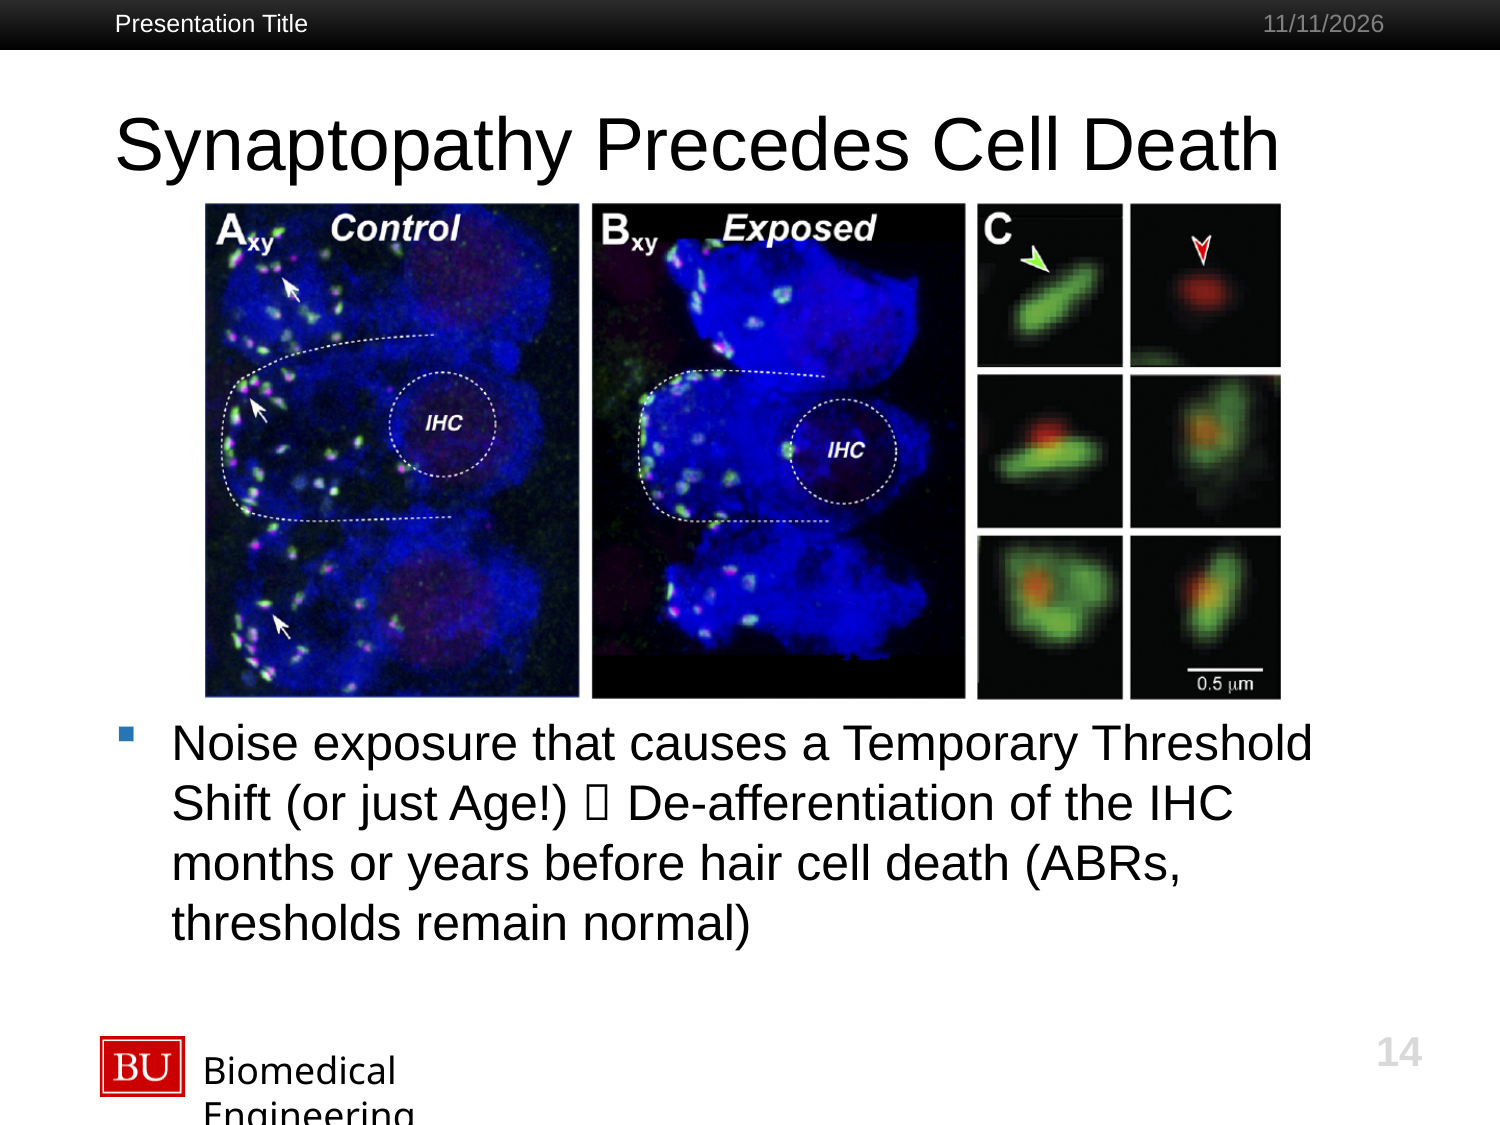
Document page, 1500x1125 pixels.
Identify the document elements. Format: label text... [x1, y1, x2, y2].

picture [199, 199, 1286, 704]
picture [99, 1036, 188, 1097]
slide_number 14 [1199, 1024, 1438, 1092]
footer Presentation Title [99, 0, 938, 51]
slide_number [999, 0, 1401, 51]
title Synaptopathy Precedes Cell Death [99, 87, 1400, 200]
list Noise exposure that causes a Temporary Threshold Shift (or just Age!)  De-afferentiation of the IHC months or years before hair cell death (ABRs, thresholds remain normal) [99, 703, 1400, 1013]
